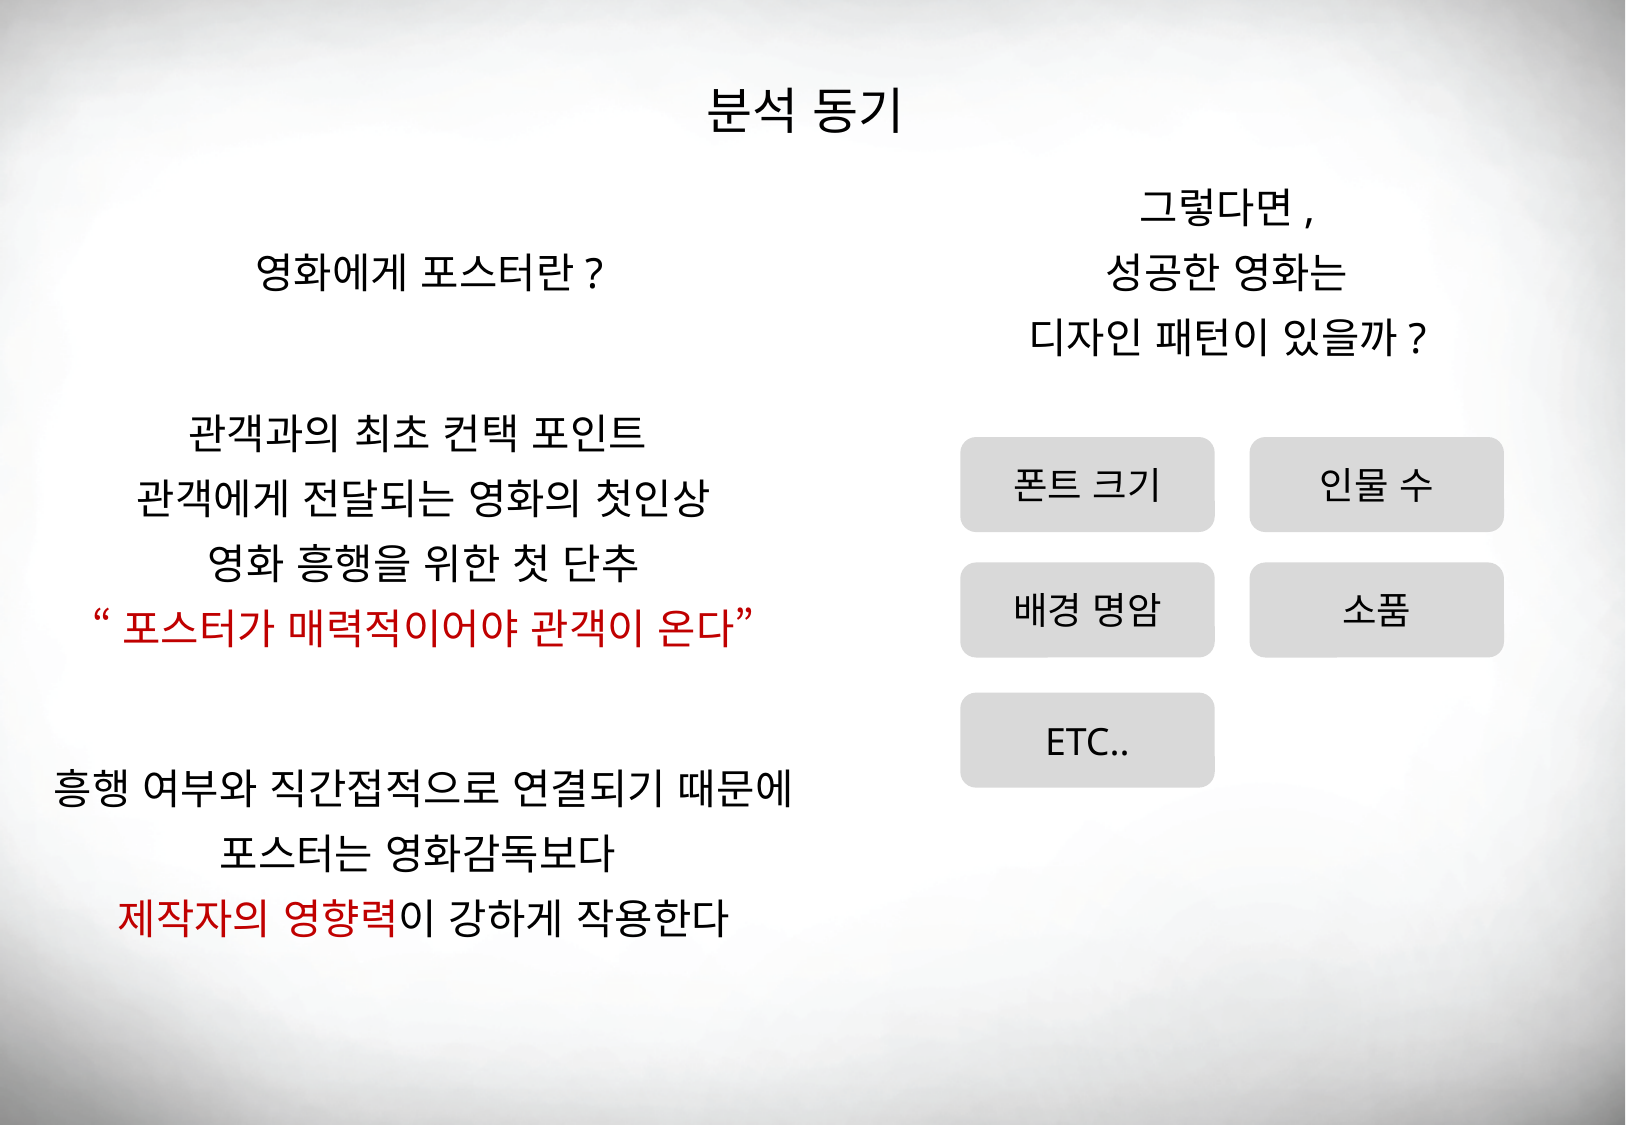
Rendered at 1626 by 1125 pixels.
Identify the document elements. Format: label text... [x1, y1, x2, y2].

text_box ETC.. [959, 691, 1216, 789]
picture [0, 0, 1626, 1125]
text_box 영화에게 포스터란? [240, 224, 618, 305]
text_box 배경 명암 [959, 561, 1216, 659]
text_box 흥행 여부와 직간접적으로 연결되기 때문에 포스터는 영화감독보다 제작자의 영향력이 강하게 작용한다 [38, 740, 809, 950]
text_box 소품 [1248, 561, 1506, 659]
text_box 그렇다면, 성공한 영화는 디자인 패턴이 있을까? [1013, 158, 1442, 369]
text_box 분석 동기 [0, 54, 1625, 148]
text_box 폰트 크기 [959, 435, 1216, 534]
text_box 인물 수 [1248, 435, 1506, 534]
text_box 관객과의 최초 컨택 포인트 관객에게 전달되는 영화의 첫인상 영화 흥행을 위한 첫 단추 “포스터가 매력적이어야 관객이 온다” [77, 385, 770, 661]
